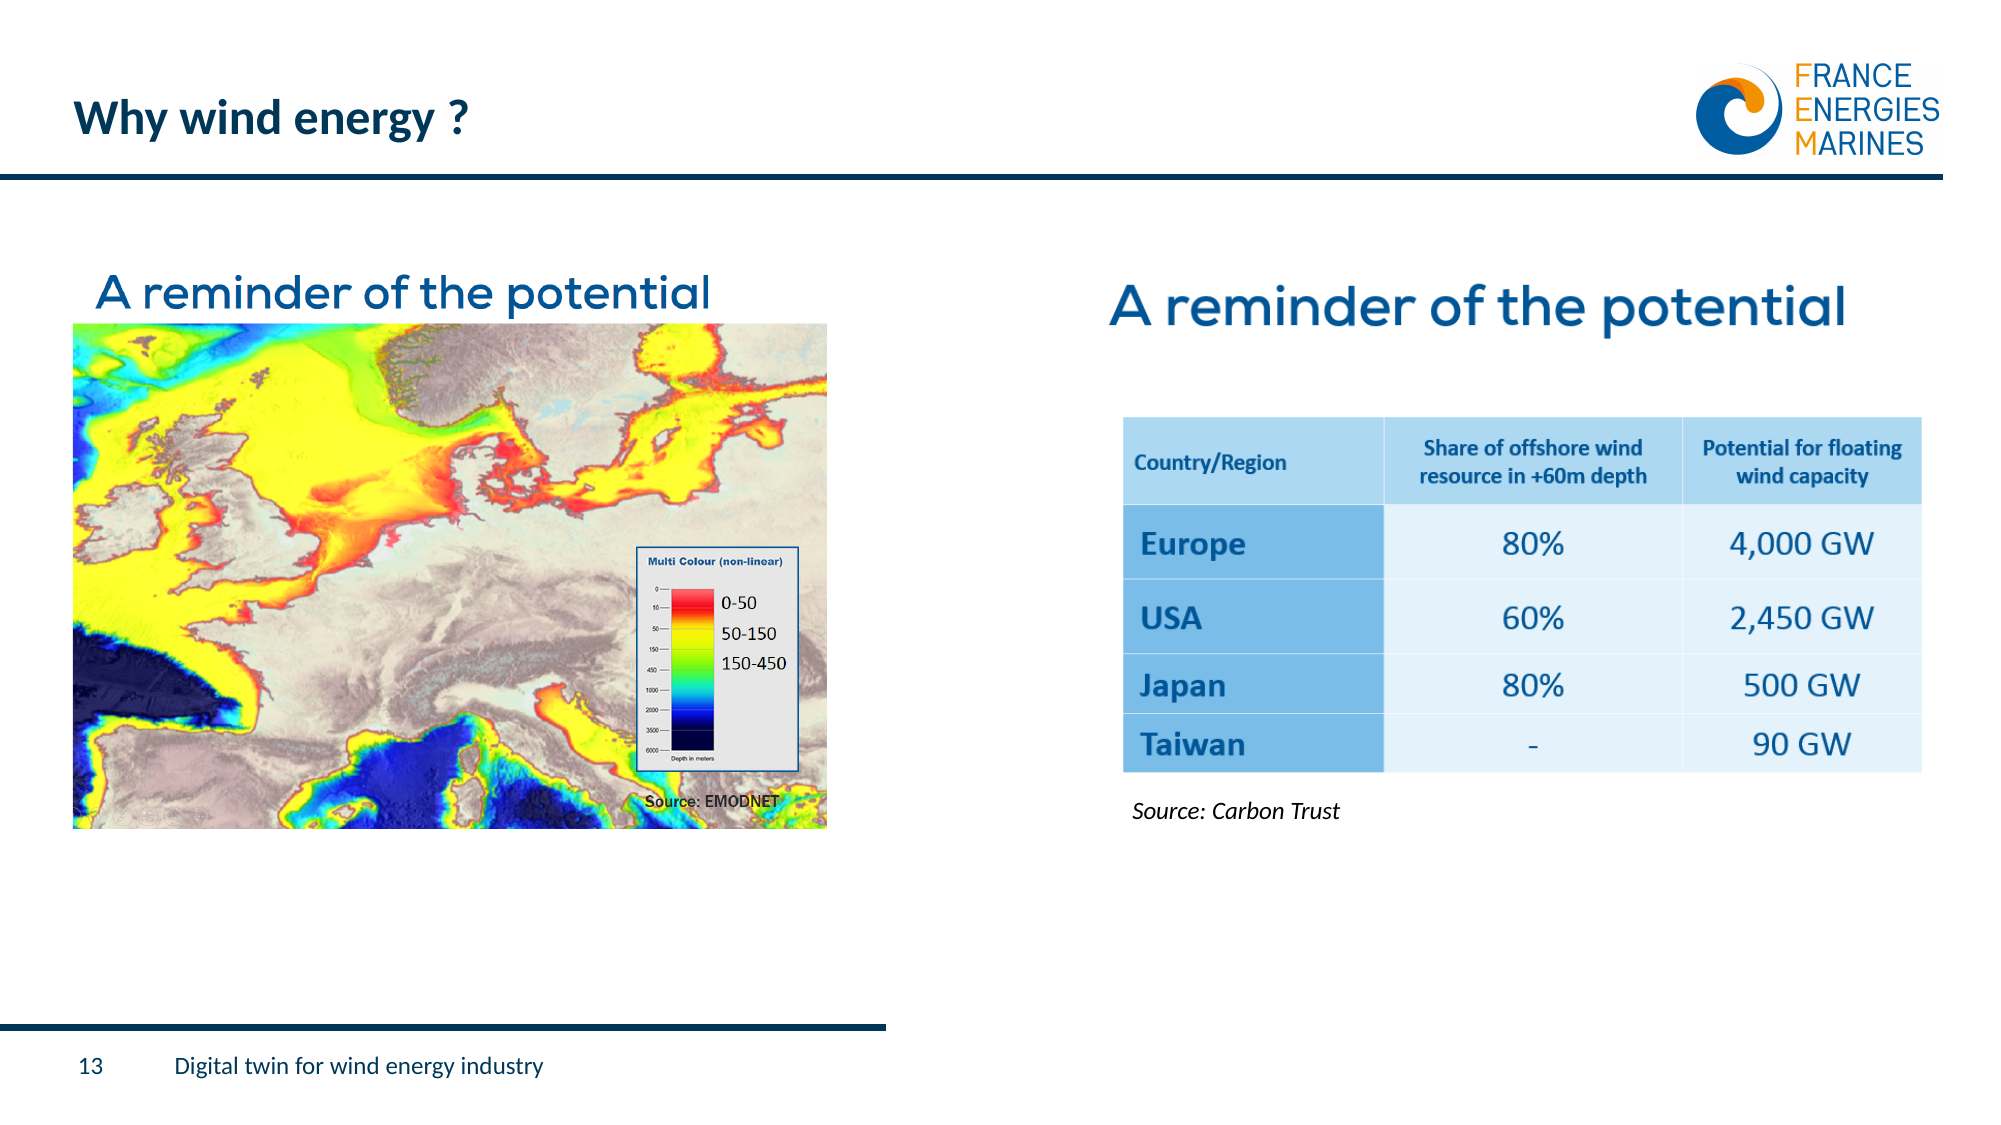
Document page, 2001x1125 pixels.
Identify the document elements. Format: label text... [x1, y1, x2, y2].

slide_number 13 [63, 1042, 142, 1103]
title Why wind energy ? [58, 60, 1649, 177]
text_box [1097, 278, 1928, 832]
picture [72, 246, 827, 829]
footer Digital twin for wind energy industry [159, 1042, 878, 1103]
picture [1696, 63, 1943, 155]
